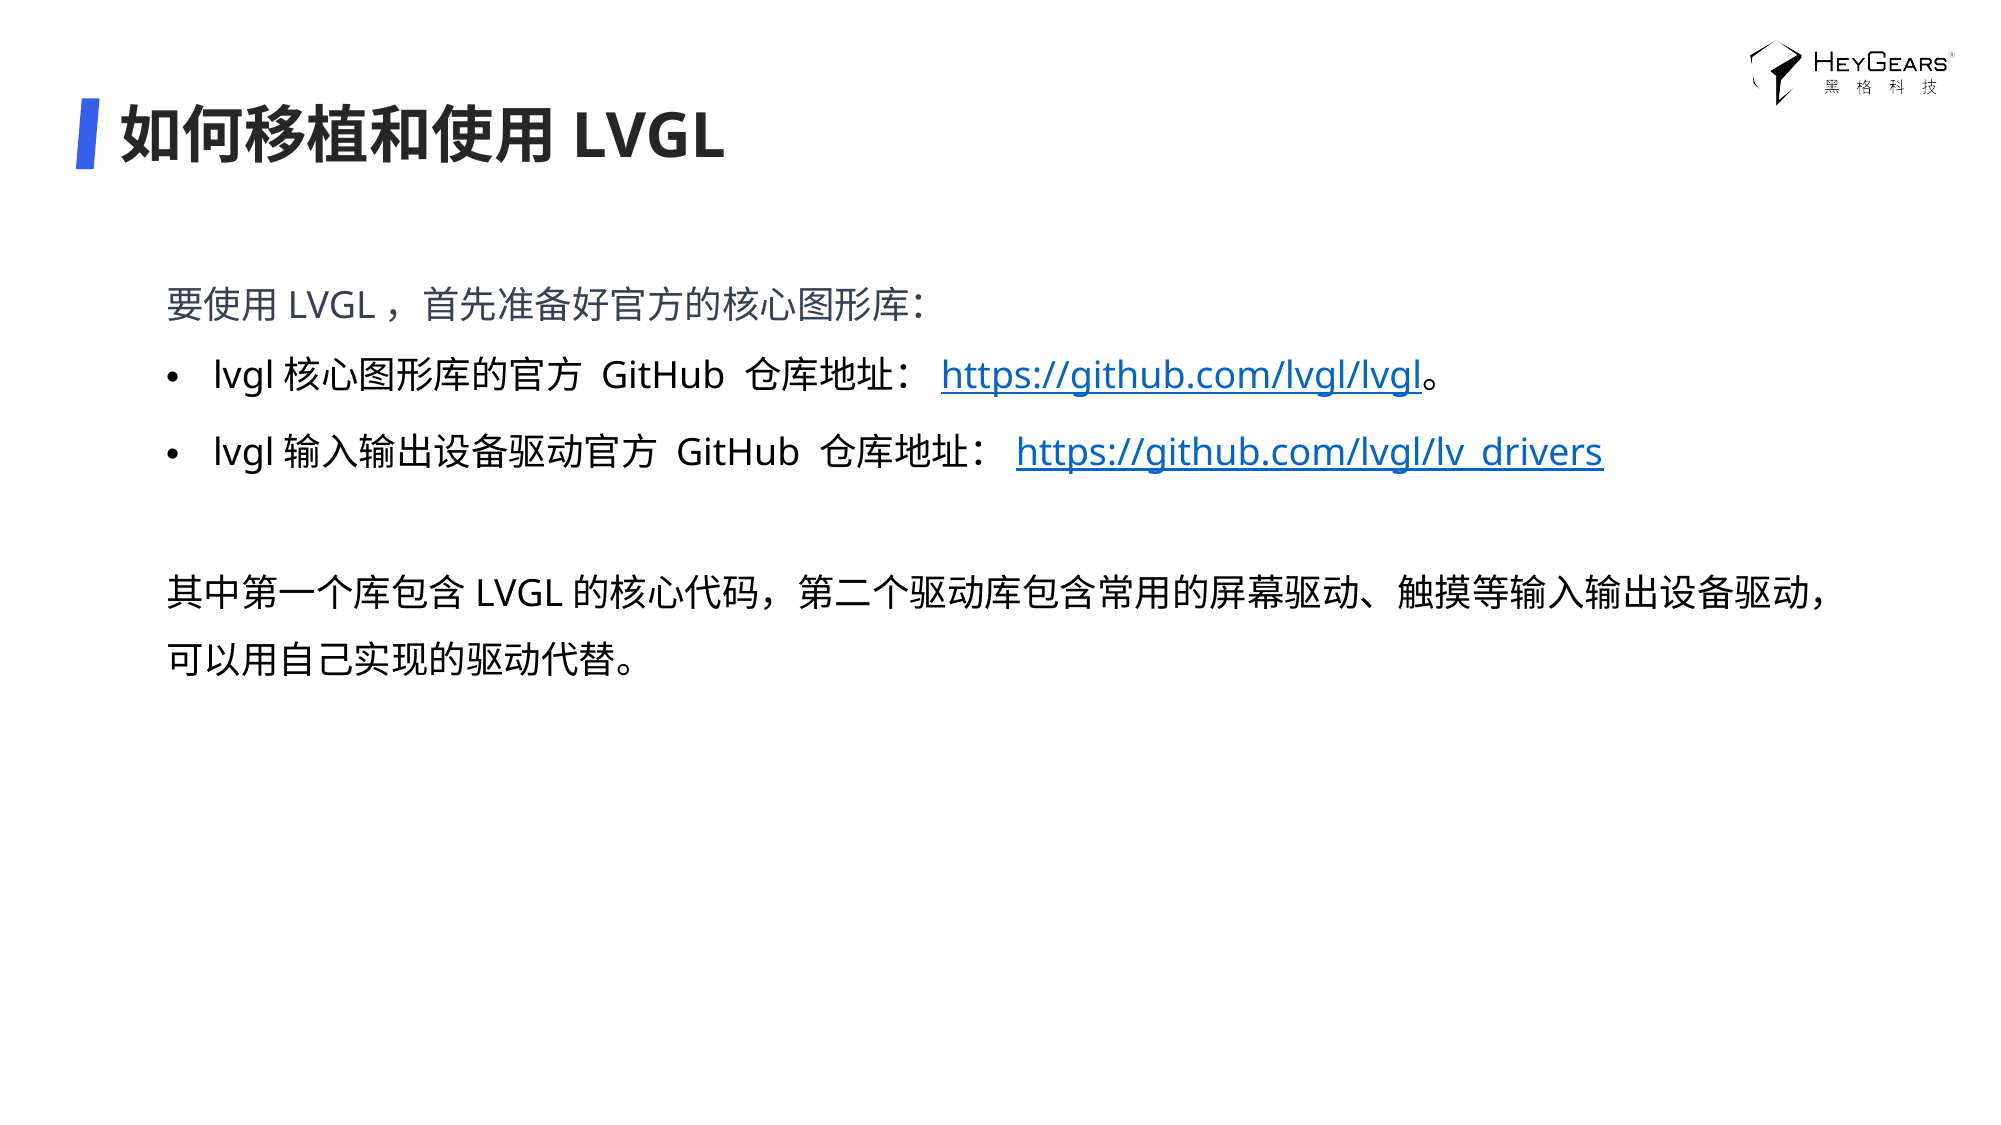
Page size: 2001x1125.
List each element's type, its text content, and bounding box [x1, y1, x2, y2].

picture [1750, 40, 1955, 106]
text_box [74, 97, 101, 171]
text_box 要使用LVGL，首先准备好官方的核心图形库： lvgl核心图形库的官方 GitHub 仓库地址：https://github.com/lvgl/lvgl。 lvgl输入输出设备驱动官方 GitHub 仓库地址：https://github.com/lvgl/lv_drivers 其中第一个库包含LVGL的核心代码，第二个驱动库包含常用的屏幕驱动、触摸等输入输出设备驱动，可以用自己实现的驱动代替。 [151, 250, 1849, 689]
text_box 如何移植和使用LVGL [104, 87, 741, 178]
